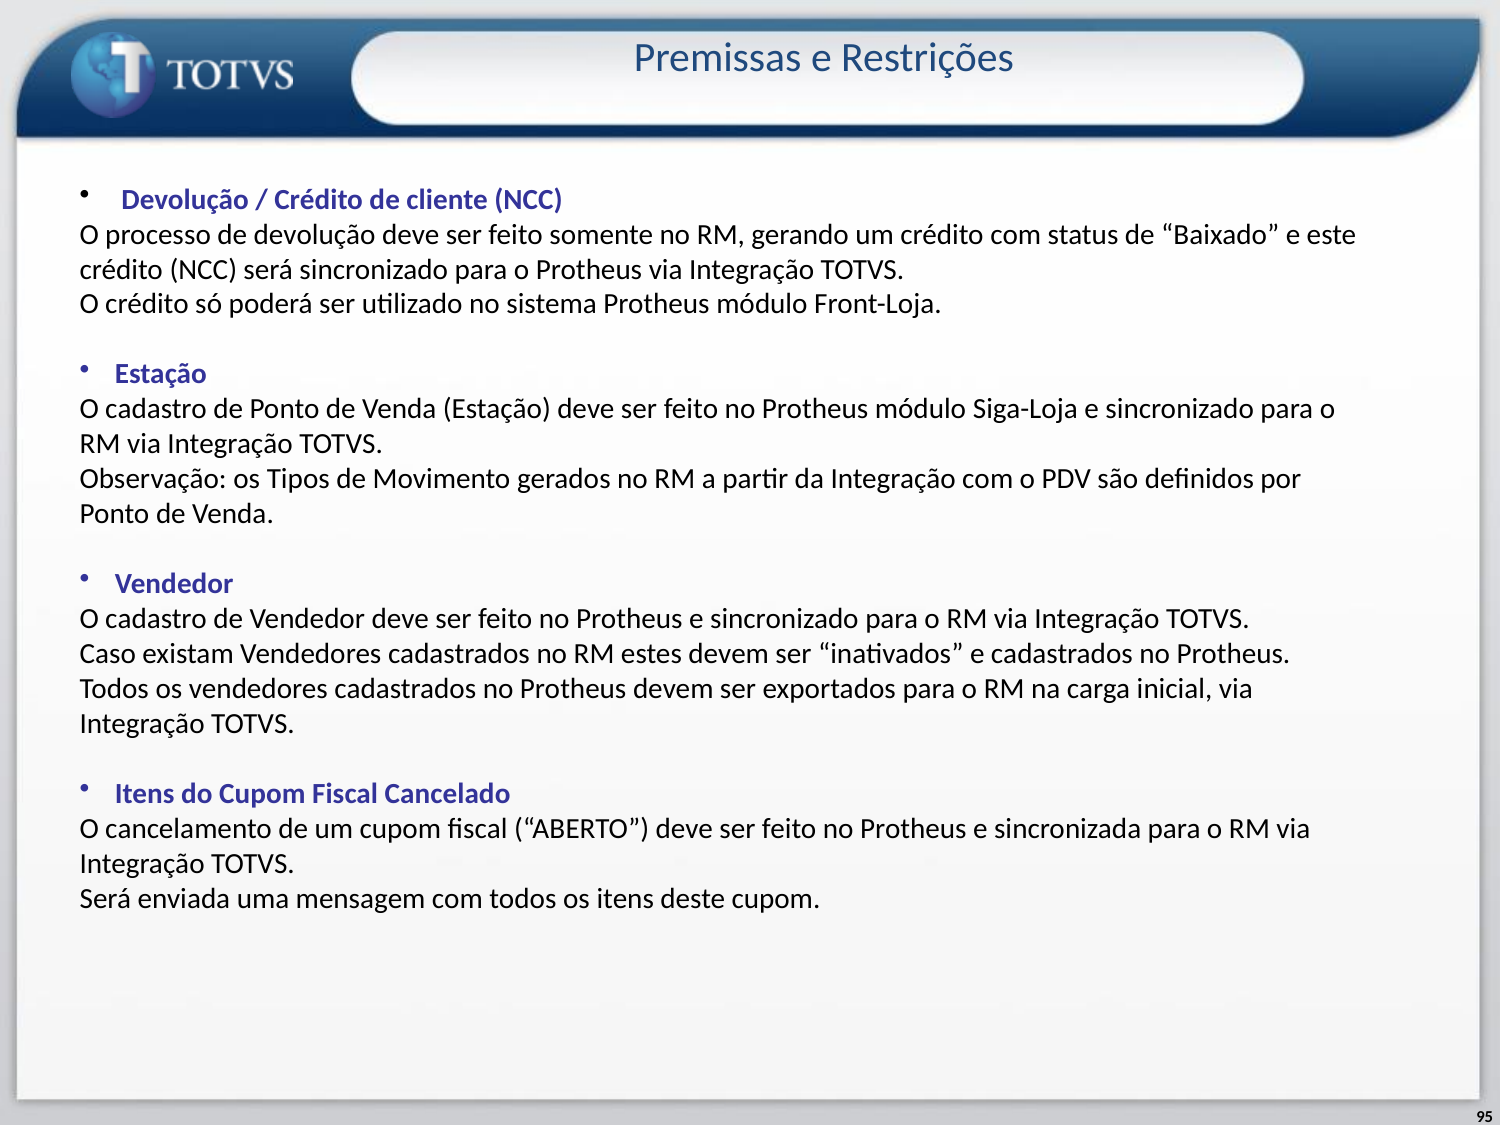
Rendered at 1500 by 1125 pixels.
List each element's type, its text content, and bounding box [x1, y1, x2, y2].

picture [0, 0, 1500, 1125]
text_box Devolução / Crédito de cliente (NCC) O processo de devolução deve ser feito somente no RM, gerando um crédito com status de “Baixado” e este crédito (NCC) será sincronizado para o Protheus via Integração TOTVS. O crédito só poderá ser utilizado no sistema Protheus módulo Front-Loja. Estação O cadastro de Ponto de Venda (Estação) deve ser feito no Protheus módulo Siga-Loja e sincronizado para o RM via Integração TOTVS. Observação: os Tipos de Movimento gerados no RM a partir da Integração com o PDV são definidos por Ponto de Venda. Vendedor O cadastro de Vendedor deve ser feito no Protheus e sincronizado para o RM via Integração TOTVS. Caso existam Vendedores cadastrados no RM estes devem ser “inativados” e cadastrados no Protheus. Todos os vendedores cadastrados no Protheus devem ser exportados para o RM na carga inicial, via Integração TOTVS. Itens do Cupom Fiscal Cancelado O cancelamento de um cupom fiscal (“ABERTO”) deve ser feito no Protheus e sincronizada para o RM via Integração TOTVS. Será enviada uma mensagem com todos os itens deste cupom. [64, 172, 1378, 922]
text_box 95 [1427, 1085, 1500, 1125]
list Premissas e Restrições [348, 21, 1299, 105]
